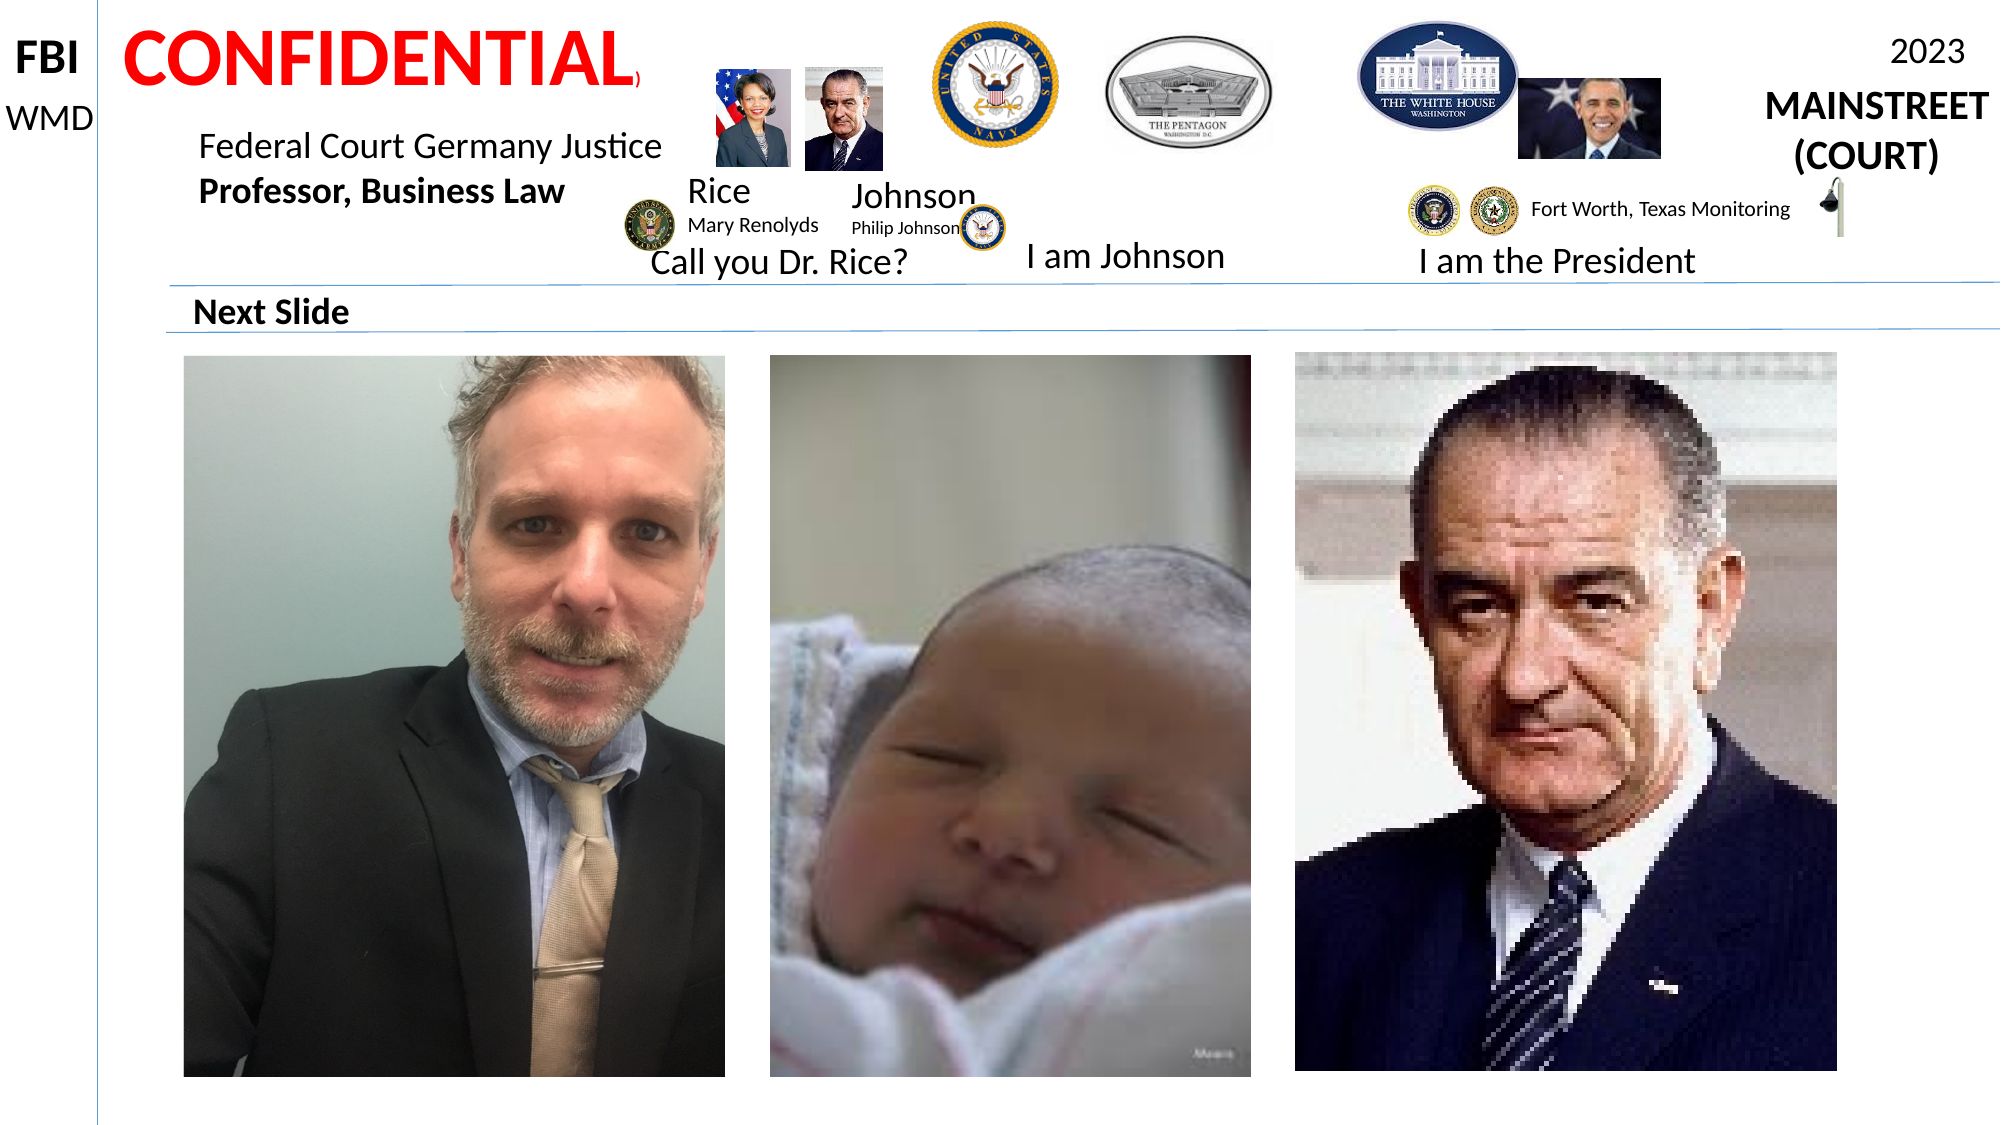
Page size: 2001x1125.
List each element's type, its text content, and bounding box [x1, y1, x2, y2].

text_box Johnson Philip Johnson [836, 163, 993, 246]
picture [1408, 185, 1460, 236]
text_box FBI [0, 16, 95, 85]
picture [959, 204, 1006, 251]
text_box MAINSTREET (COURT) [1749, 70, 2000, 186]
text_box Fort Worth, Texas Monitoring [1519, 186, 1806, 228]
text_box 2023 [1875, 18, 1981, 79]
picture [624, 199, 675, 251]
text_box Call you Dr. Rice? [635, 286, 925, 290]
picture [1469, 185, 1519, 236]
text_box Next Slide [178, 286, 366, 328]
picture [1073, 31, 1303, 158]
picture [805, 67, 883, 171]
text_box Next Slide [178, 333, 366, 340]
text_box Federal Court Germany Justice Professor, Business Law [184, 113, 679, 219]
picture [716, 69, 791, 167]
picture [1352, 16, 1661, 159]
text_box WMD [98, 85, 109, 146]
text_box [169, 282, 2000, 286]
picture [931, 21, 1059, 148]
text_box I am Johnson [1011, 223, 1242, 282]
text_box Call you Dr. Rice? [635, 229, 925, 282]
picture [1807, 171, 1854, 237]
text_box CONFIDENTIAL) [108, 0, 656, 110]
picture [93, 355, 1251, 1077]
text_box Rice Mary Renolyds [675, 158, 834, 245]
text_box I am the President [1403, 228, 1712, 282]
text_box WMD [0, 85, 97, 146]
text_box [166, 328, 2000, 333]
picture [1295, 352, 1837, 1071]
